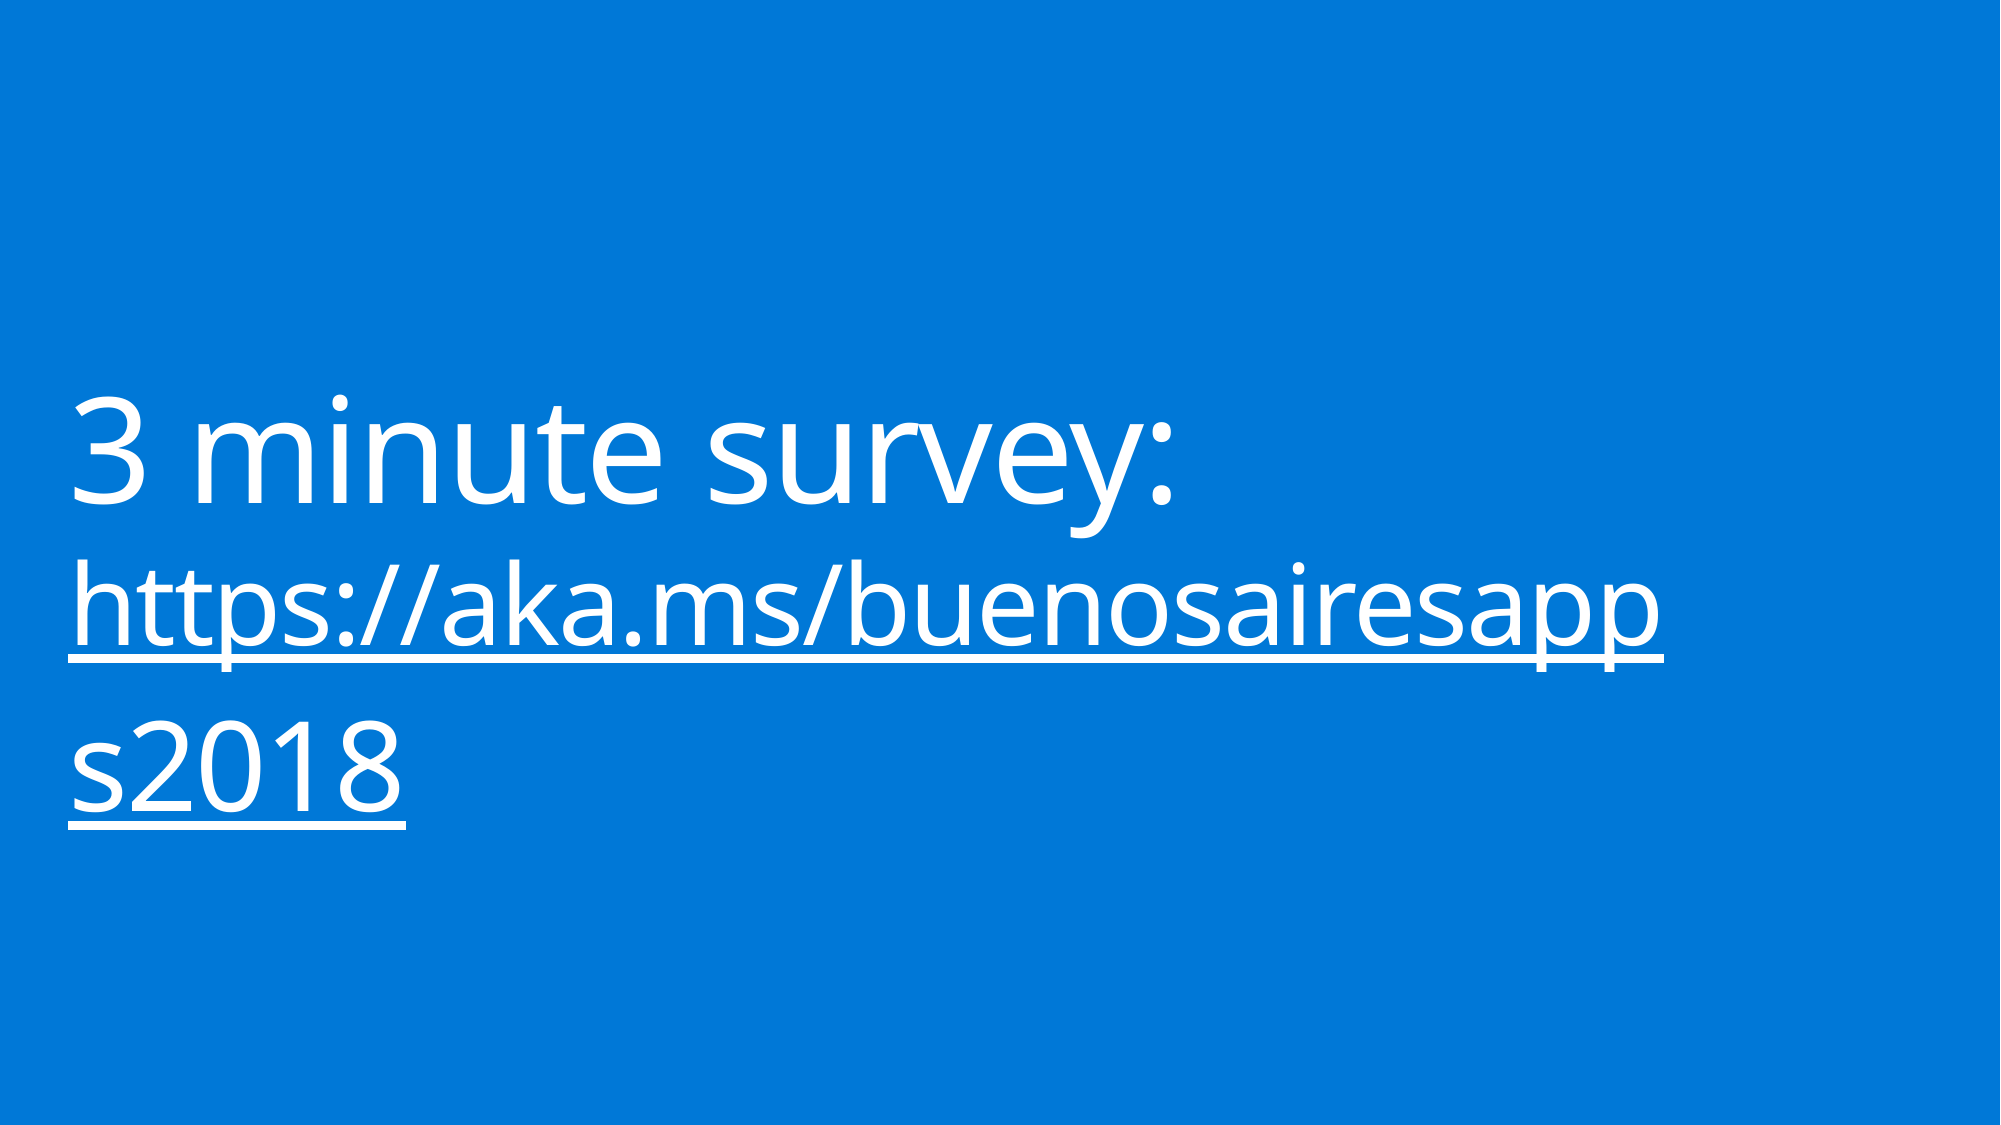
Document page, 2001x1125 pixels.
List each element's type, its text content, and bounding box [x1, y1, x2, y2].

title 3 minute survey: https://aka.ms/buenosairesapps2018 [44, 341, 1956, 880]
